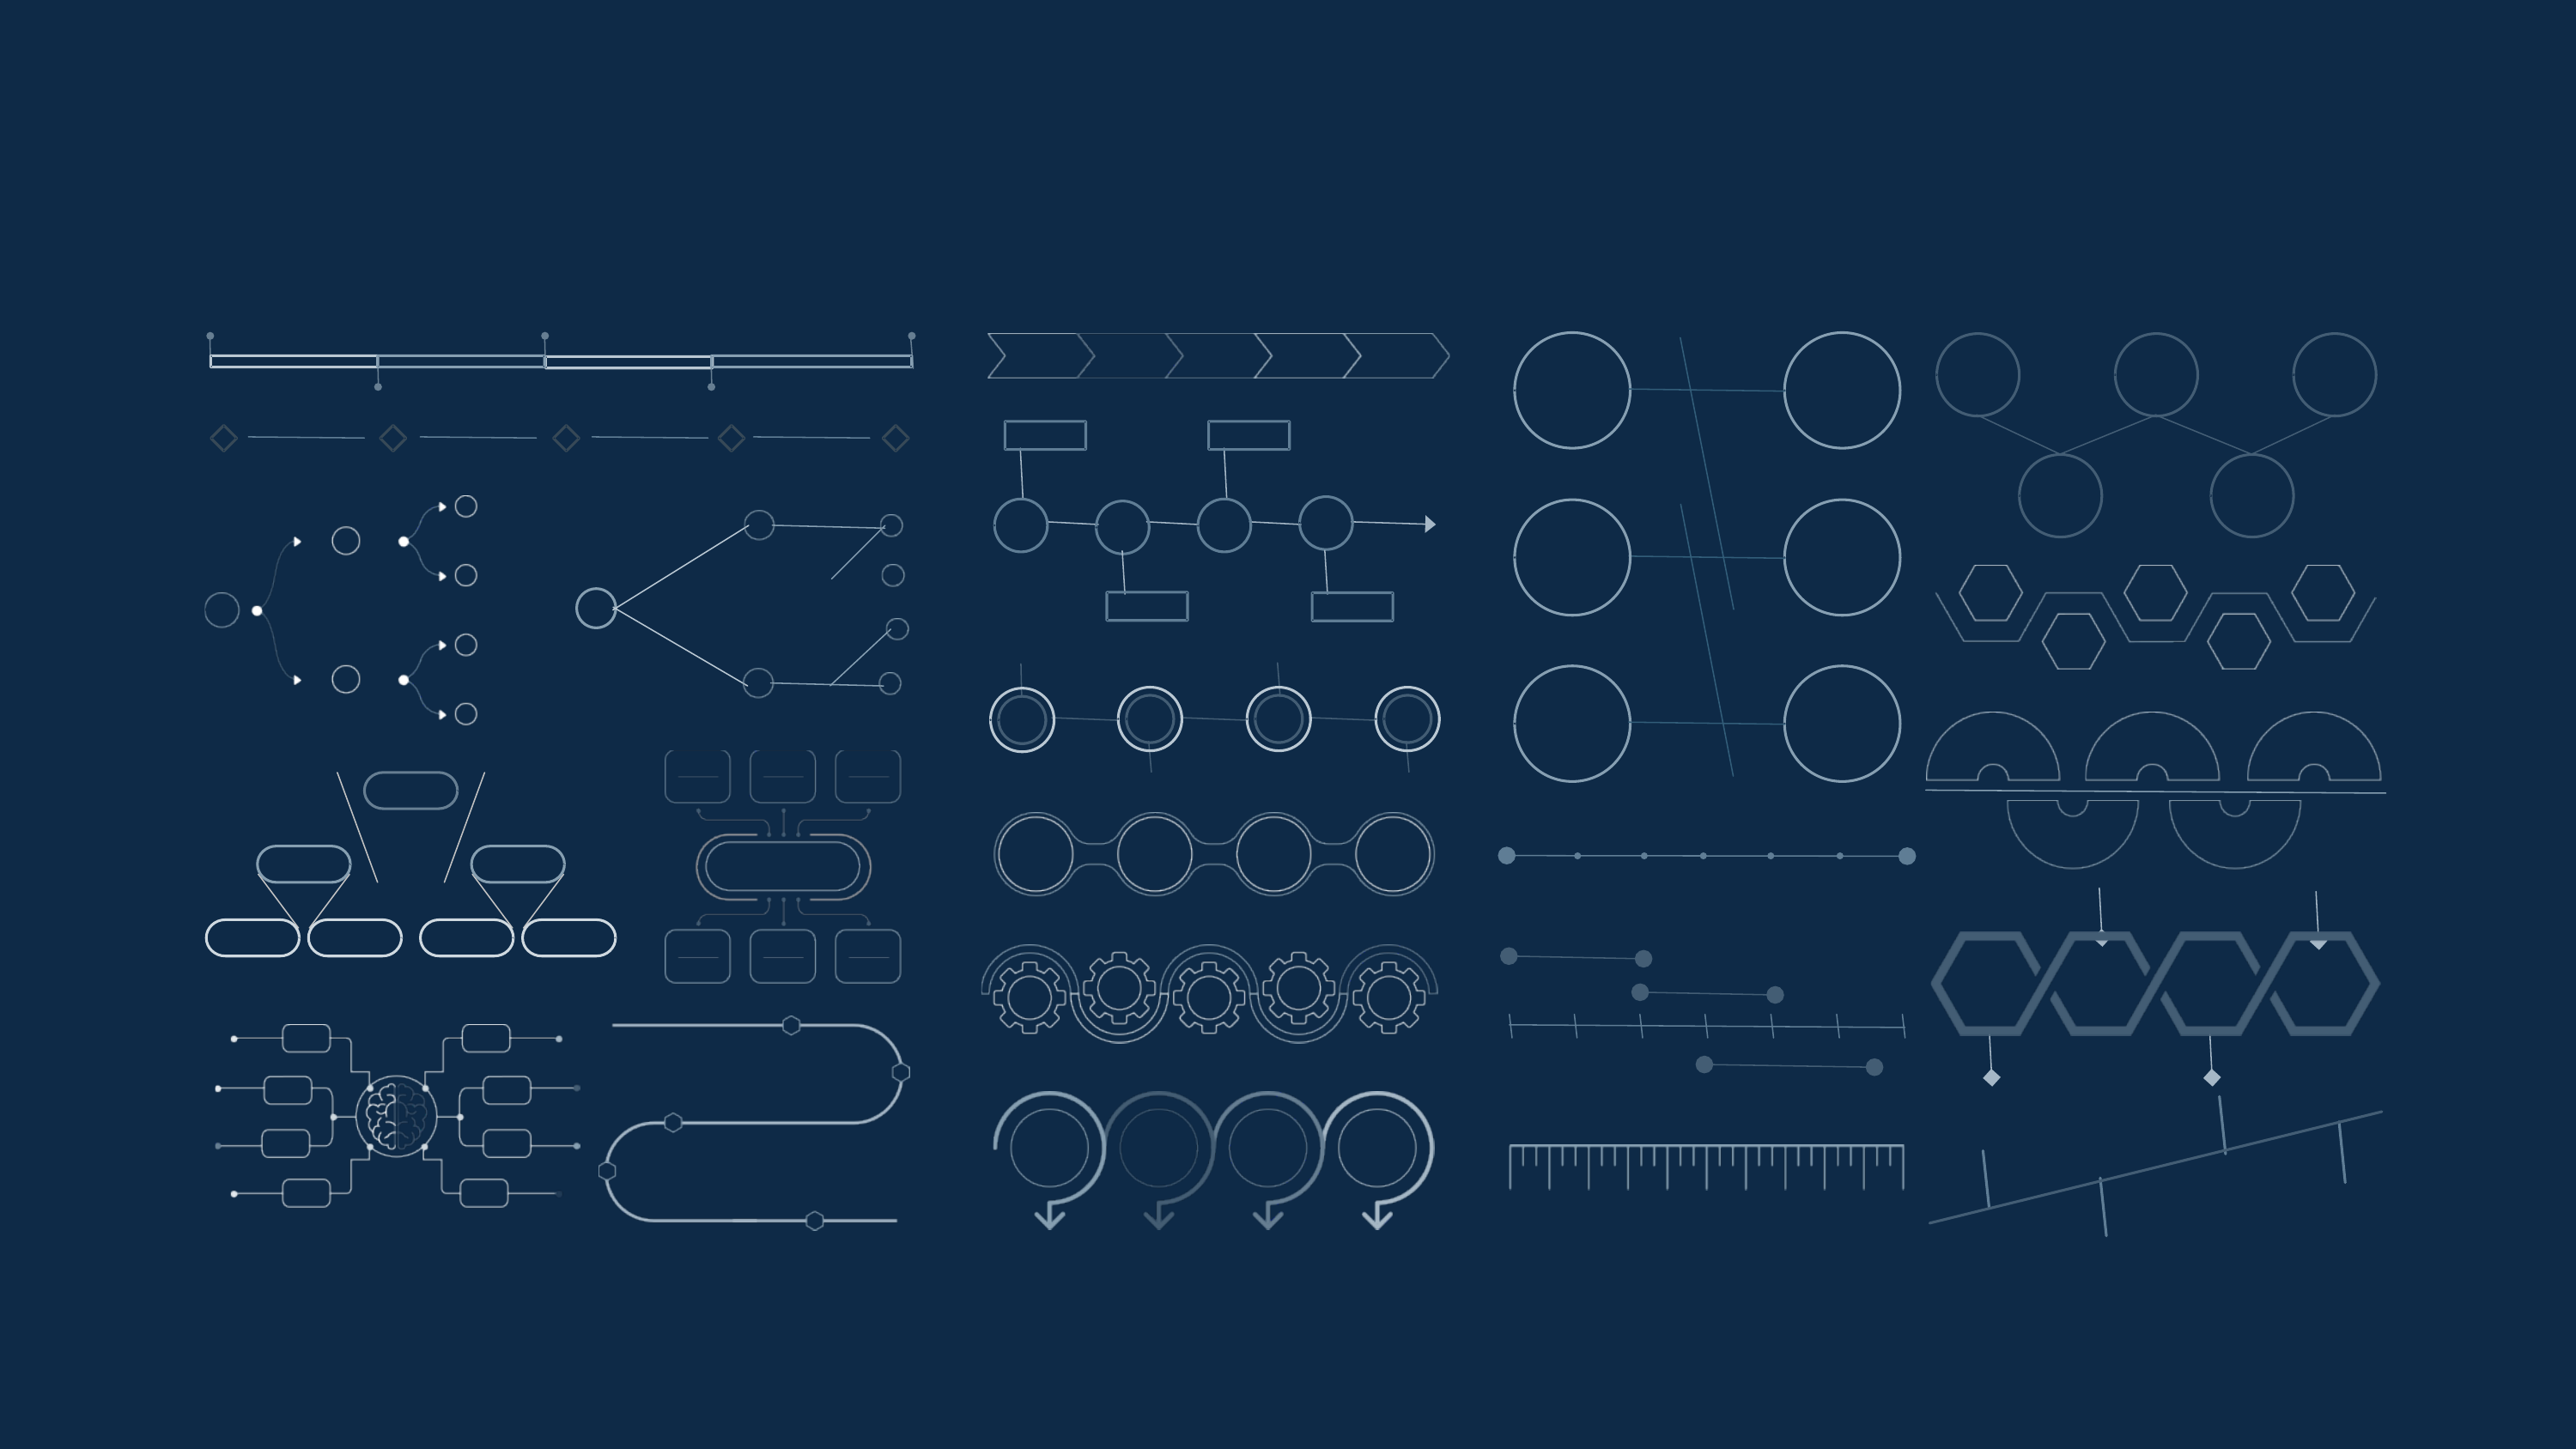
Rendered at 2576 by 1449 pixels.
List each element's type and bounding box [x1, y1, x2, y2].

text_box [1513, 664, 1631, 783]
text_box [215, 1024, 580, 1210]
text_box [1297, 494, 1354, 551]
text_box [1847, 847, 1917, 865]
text_box [881, 423, 909, 452]
text_box [1640, 852, 1649, 860]
text_box [709, 354, 914, 369]
text_box [1507, 1144, 1907, 1191]
text_box [744, 510, 777, 543]
text_box [1003, 420, 1088, 452]
text_box [574, 586, 618, 630]
text_box [878, 672, 904, 697]
text_box [520, 918, 617, 958]
text_box [991, 812, 1438, 900]
text_box [418, 918, 515, 958]
text_box [1124, 694, 1176, 744]
text_box [540, 331, 550, 340]
text_box [981, 944, 1438, 1044]
text_box [1631, 983, 1784, 1004]
text_box [1766, 852, 1775, 860]
text_box [1783, 498, 1901, 616]
text_box [1513, 330, 1631, 449]
text_box [1094, 499, 1151, 556]
text_box [1310, 591, 1394, 623]
text_box [881, 564, 908, 589]
text_box [743, 668, 776, 700]
text_box [1513, 498, 1631, 616]
text_box [908, 331, 916, 340]
text_box [2017, 452, 2103, 537]
text_box [362, 771, 459, 810]
text_box [1783, 330, 1901, 449]
text_box [993, 1091, 1435, 1230]
text_box [307, 918, 404, 958]
text_box [1374, 685, 1442, 753]
text_box [1983, 1036, 2001, 1087]
text_box [209, 354, 374, 369]
text_box [1245, 685, 1313, 753]
text_box [1196, 497, 1253, 554]
text_box [707, 382, 716, 391]
text_box [717, 423, 745, 452]
text_box [1935, 331, 2020, 416]
text_box [2113, 331, 2198, 416]
text_box [551, 423, 580, 452]
text_box [206, 331, 215, 341]
text_box [879, 514, 906, 539]
text_box [374, 382, 383, 391]
text_box [209, 423, 237, 452]
text_box [1116, 685, 1184, 753]
text_box [665, 750, 903, 985]
text_box [993, 497, 1049, 554]
text_box [2209, 452, 2294, 537]
text_box [2292, 331, 2377, 416]
text_box [1699, 852, 1707, 860]
text_box [548, 355, 708, 368]
text_box [1382, 694, 1433, 744]
text_box [2085, 712, 2222, 783]
text_box [2202, 1036, 2221, 1087]
text_box [2099, 888, 2105, 931]
text_box [1926, 712, 2063, 783]
text_box [375, 354, 547, 369]
text_box [204, 495, 479, 727]
text_box [1206, 420, 1291, 452]
text_box [988, 686, 1054, 752]
text_box [2247, 712, 2384, 783]
text_box [598, 1016, 910, 1231]
text_box [470, 844, 567, 884]
text_box [1105, 591, 1189, 622]
text_box [1930, 931, 2381, 1036]
text_box [255, 844, 352, 884]
text_box [1498, 846, 1570, 865]
text_box [2007, 800, 2142, 871]
text_box [1695, 1055, 1884, 1076]
text_box [378, 423, 406, 452]
text_box [987, 333, 1450, 379]
text_box [204, 918, 301, 958]
text_box [1573, 852, 1582, 860]
text_box [2169, 800, 2304, 871]
text_box [997, 694, 1046, 743]
text_box [885, 618, 912, 642]
text_box [1935, 565, 2377, 670]
text_box [1253, 694, 1304, 744]
text_box [1358, 515, 1437, 533]
text_box [1499, 947, 1653, 968]
text_box [1836, 852, 1844, 860]
text_box [1783, 664, 1901, 783]
